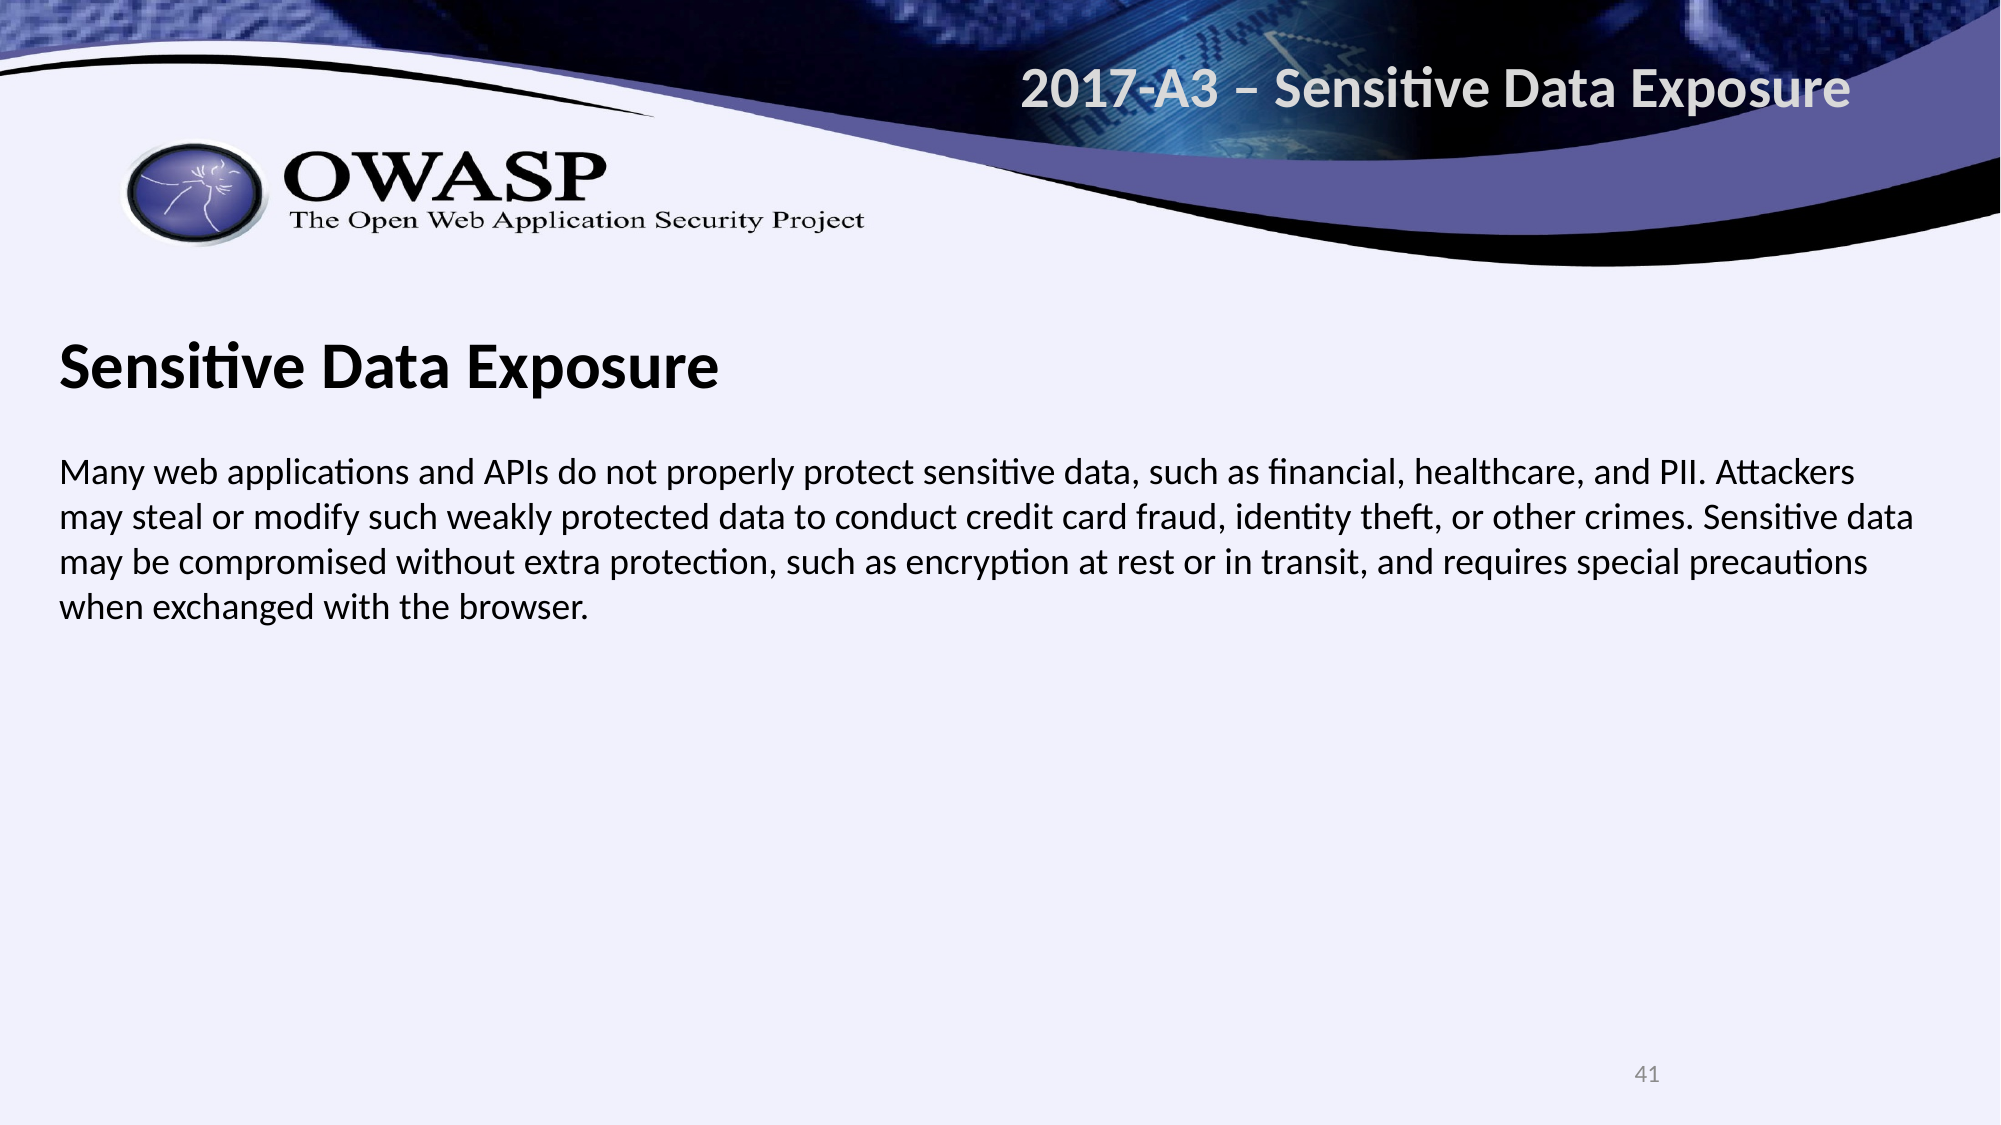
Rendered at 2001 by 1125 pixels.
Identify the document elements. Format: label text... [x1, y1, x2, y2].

slide_number 41 [1325, 1042, 1675, 1103]
picture [0, 0, 2001, 1125]
title 2017-A3 – Sensitive Data Exposure [937, 24, 1936, 143]
text_box Sensitive Data Exposure Many web applications and APIs do not properly protect sensitive data, such as financial, healthcare, and PII. Attackers may steal or modify such weakly protected data to conduct credit card fraud, identity theft, or other crimes. Sensitive data may be compromised without extra protection, such as encryption at rest or in transit, and requires special precautions when exchanged with the browser. [44, 314, 1936, 635]
